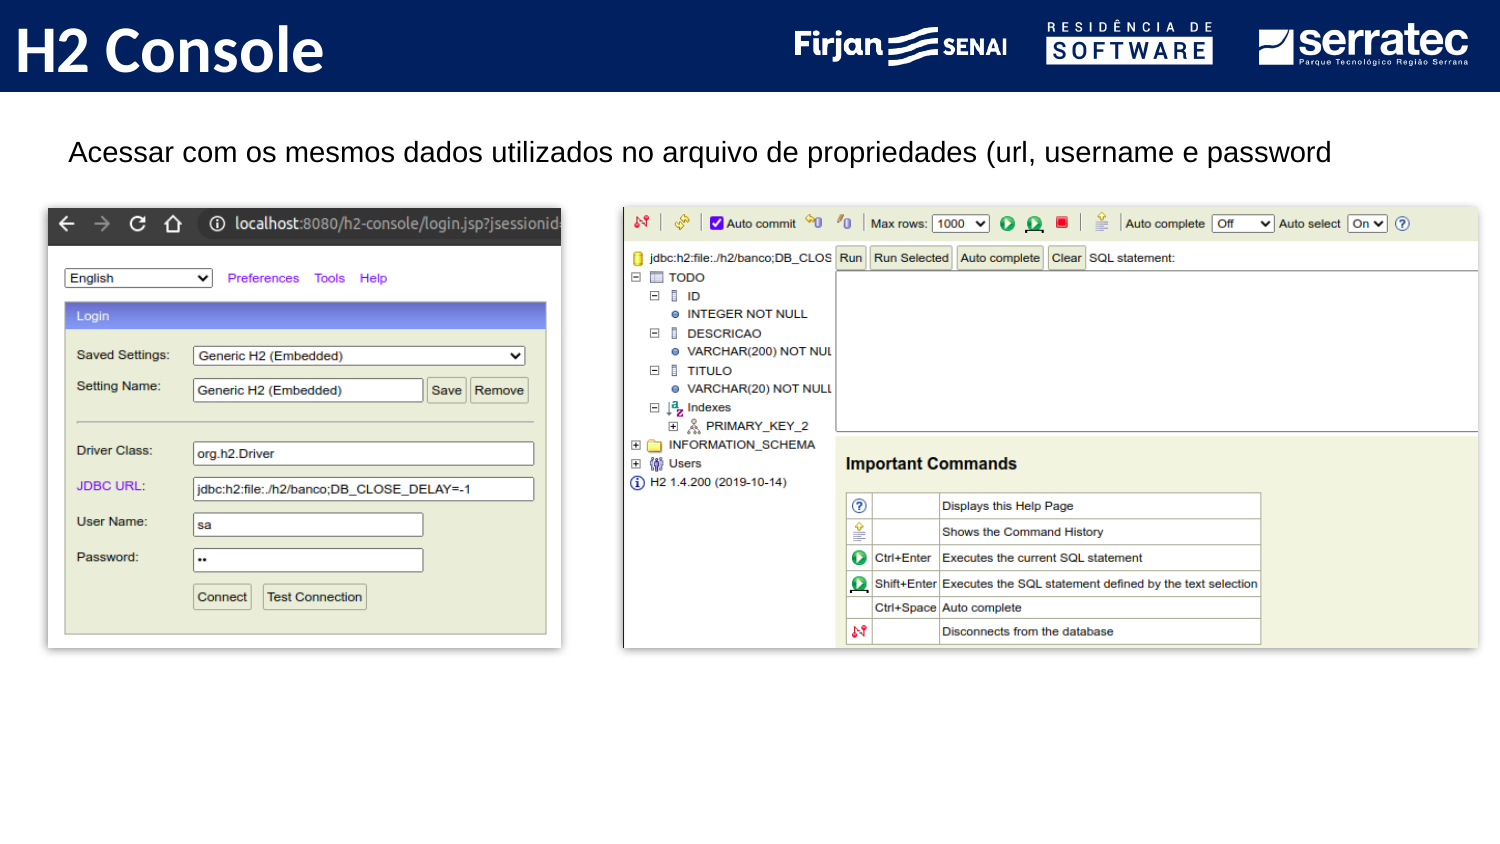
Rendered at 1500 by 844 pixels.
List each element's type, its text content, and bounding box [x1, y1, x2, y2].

title H2 Console [0, 0, 790, 72]
text_box Acessar com os mesmos dados utilizados no arquivo de propriedades (url, username e password [53, 118, 1455, 209]
picture [47, 207, 562, 649]
picture [1259, 23, 1468, 66]
picture [771, 12, 1239, 80]
picture [623, 207, 1478, 649]
